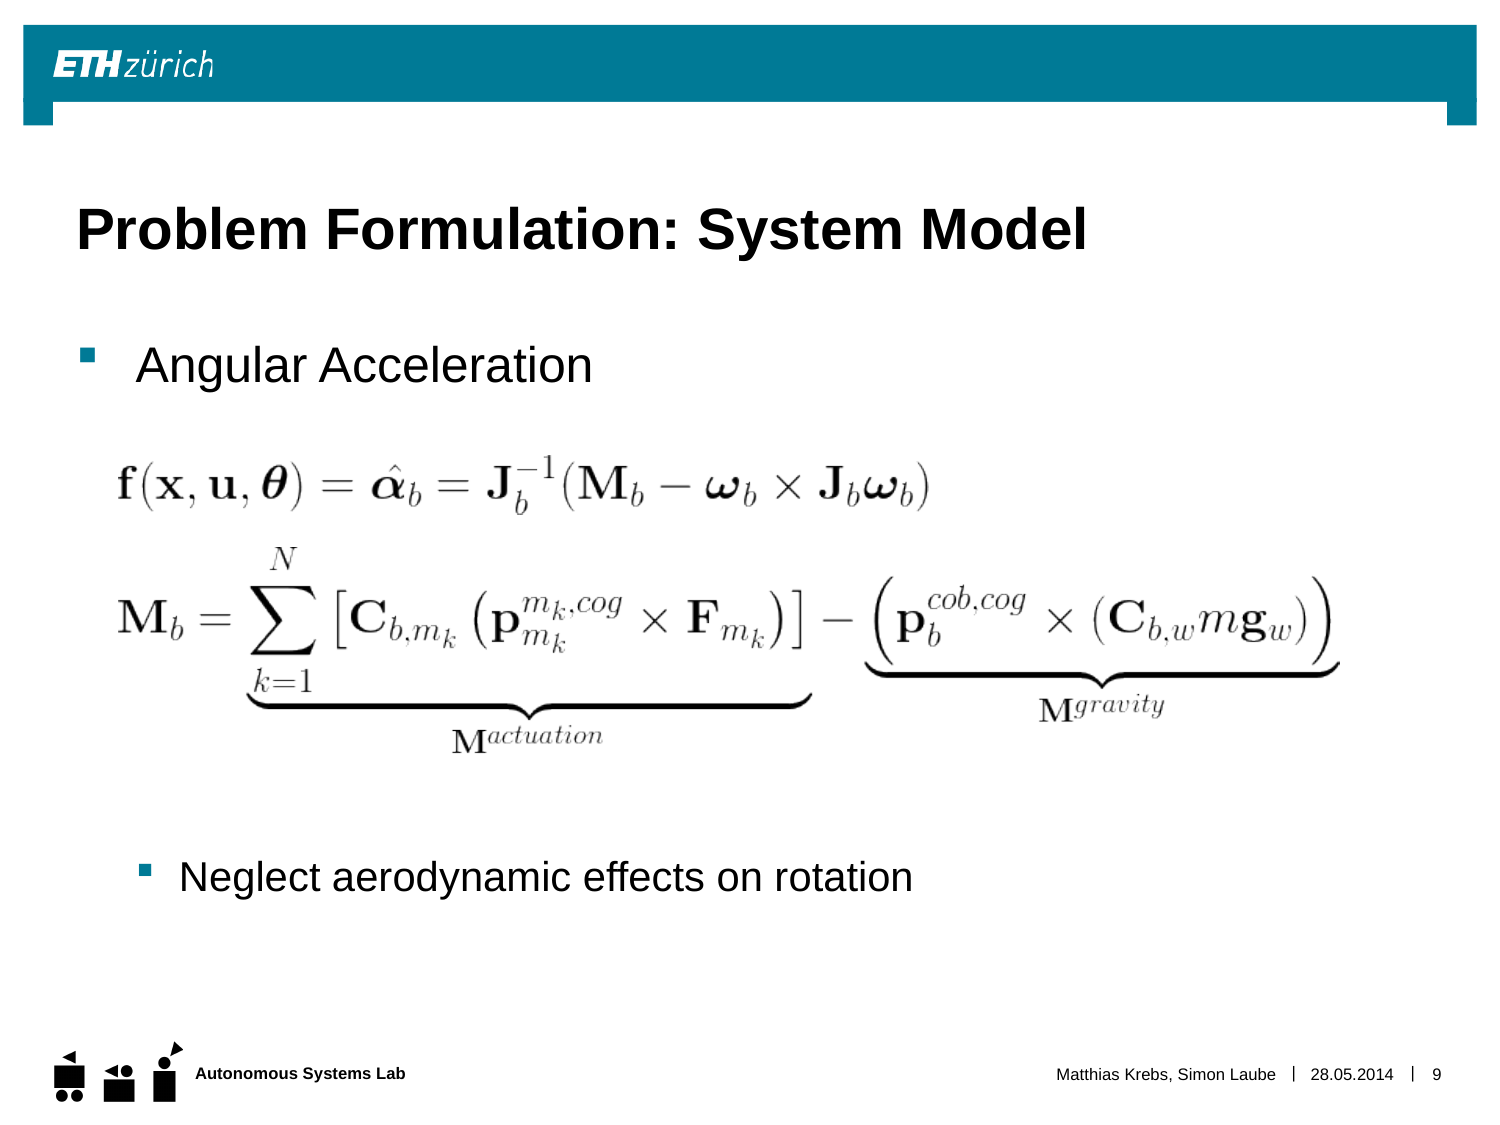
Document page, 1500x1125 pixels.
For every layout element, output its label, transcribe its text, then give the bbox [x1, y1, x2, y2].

picture [118, 454, 929, 515]
title Problem Formulation: System Model [53, 101, 1447, 262]
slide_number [1302, 1034, 1403, 1112]
footer Matthias Krebs, Simon Laube [750, 1034, 1277, 1112]
picture [118, 546, 1340, 756]
list Angular Acceleration Neglect aerodynamic effects on rotation [53, 332, 1447, 1023]
slide_number 9 [1415, 1034, 1459, 1112]
